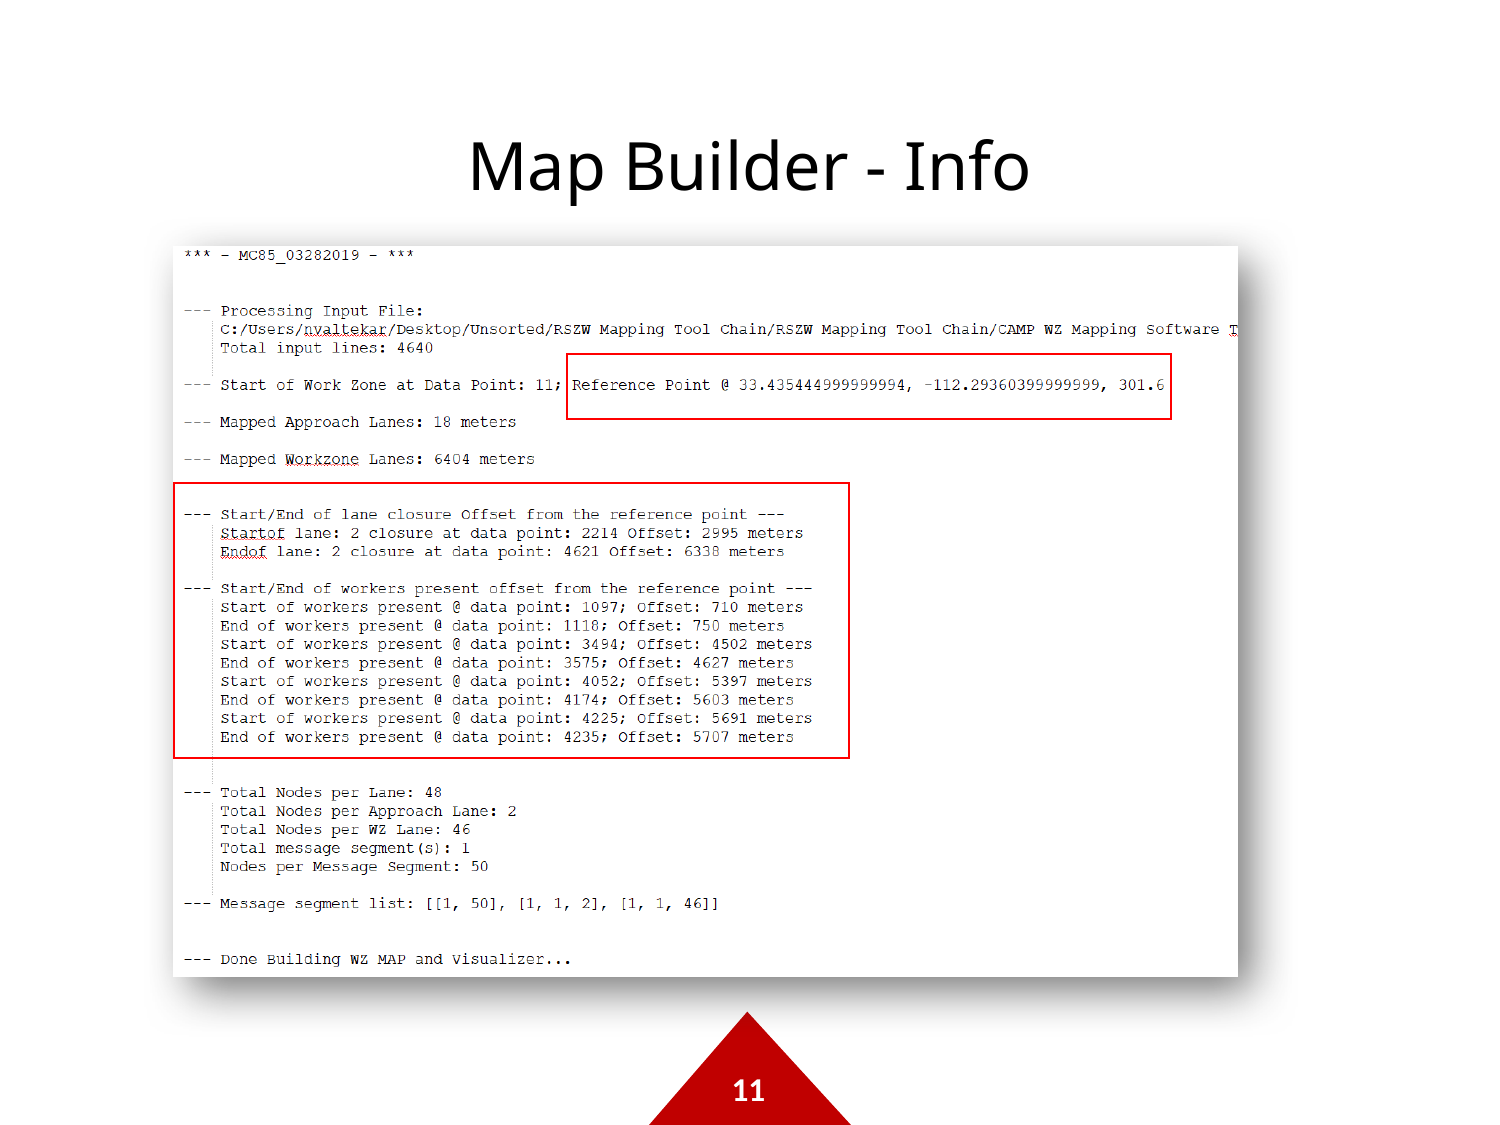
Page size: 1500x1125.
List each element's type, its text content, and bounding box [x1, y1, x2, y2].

slide_number 11 [682, 1058, 781, 1119]
picture [173, 246, 1238, 977]
text_box [649, 1025, 851, 1125]
title Map Builder - Info [103, 59, 1397, 278]
